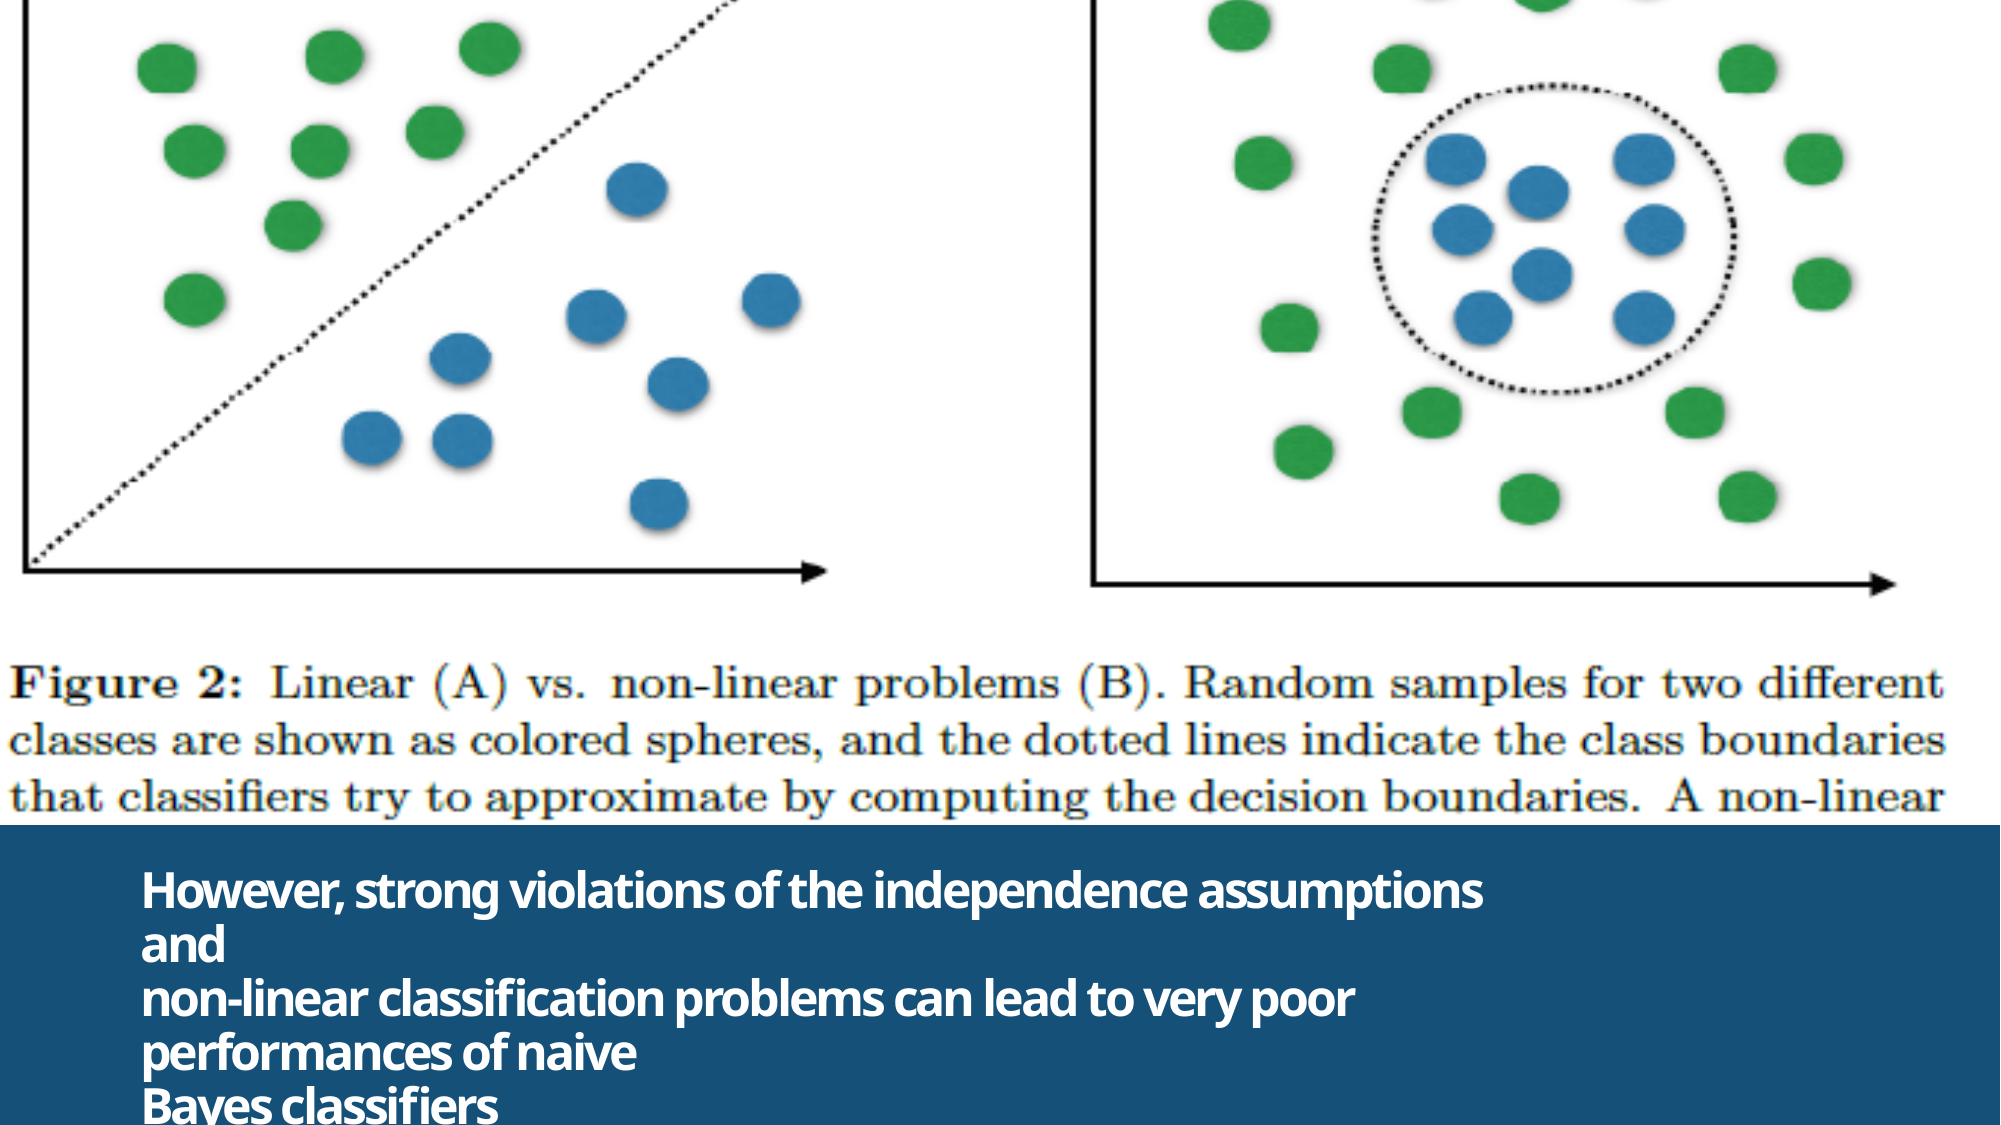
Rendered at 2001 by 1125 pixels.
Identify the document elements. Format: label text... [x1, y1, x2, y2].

picture [0, 0, 2000, 825]
title However, strong violations of the independence assumptions and non-linear classification problems can lead to very poor performances of naive Bayes classifiers [140, 933, 1570, 1069]
